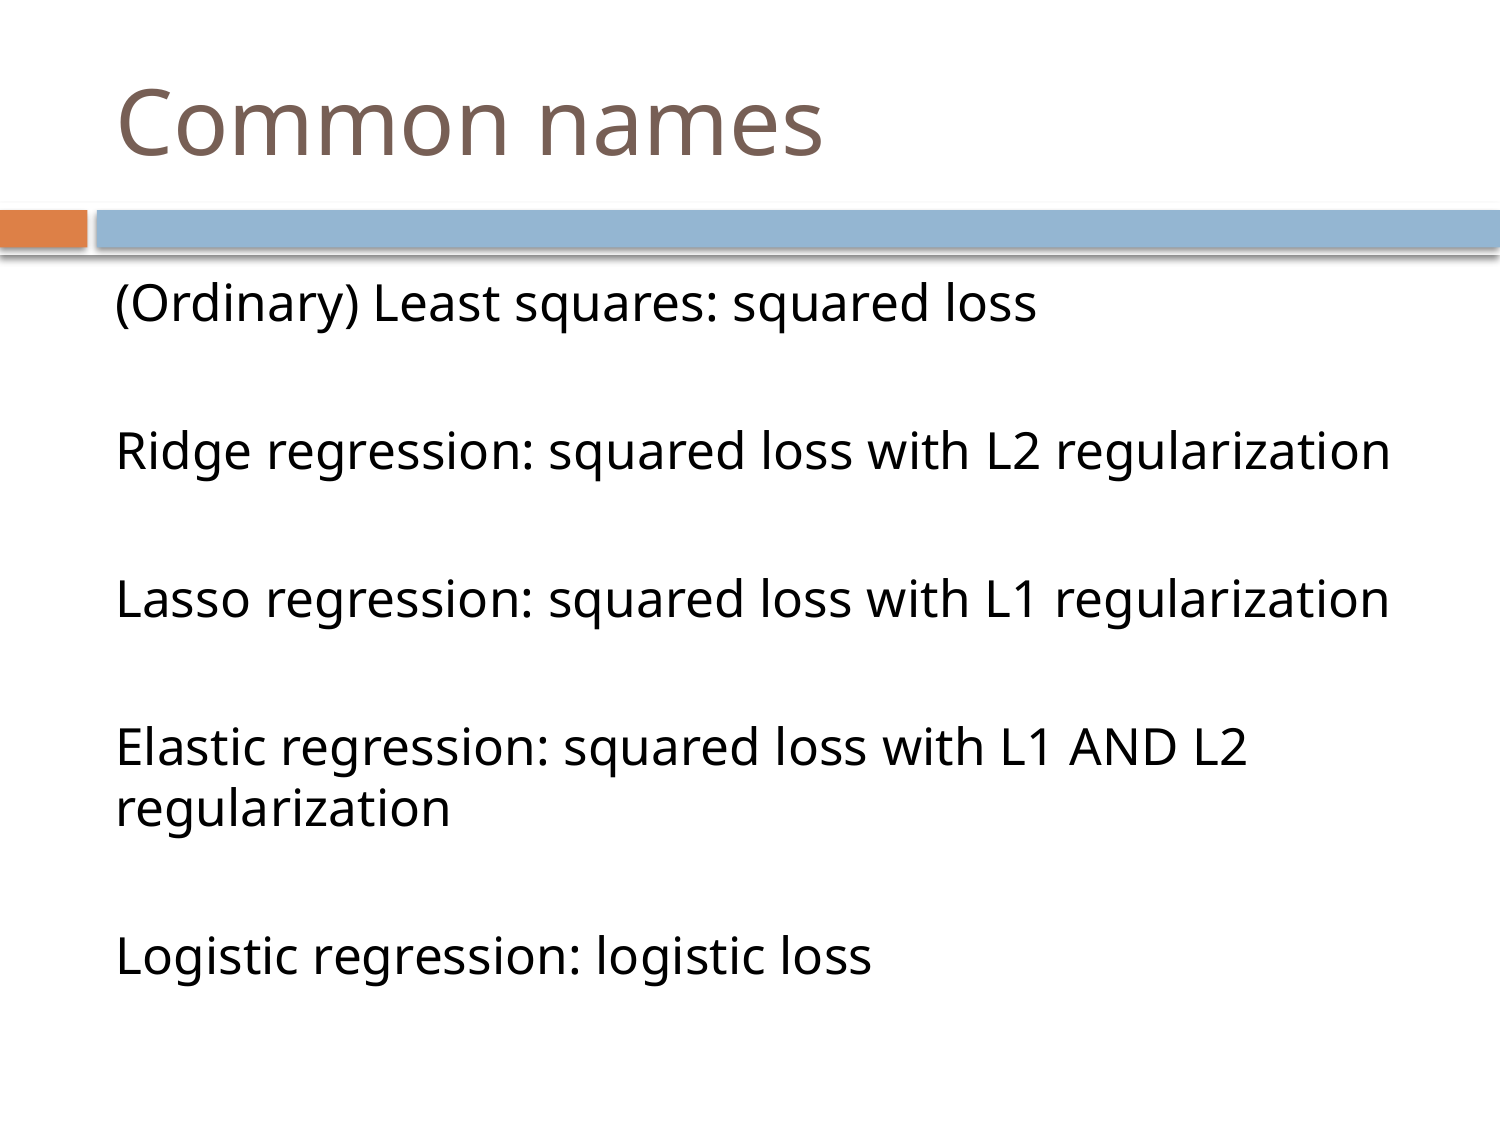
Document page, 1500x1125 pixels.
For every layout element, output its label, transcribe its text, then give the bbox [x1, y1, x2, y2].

title Common names [100, 37, 1438, 200]
list (Ordinary) Least squares: squared loss Ridge regression: squared loss with L2 regularization Lasso regression: squared loss with L1 regularization Elastic regression: squared loss with L1 AND L2 regularization Logistic regression: logistic loss [100, 262, 1438, 1000]
